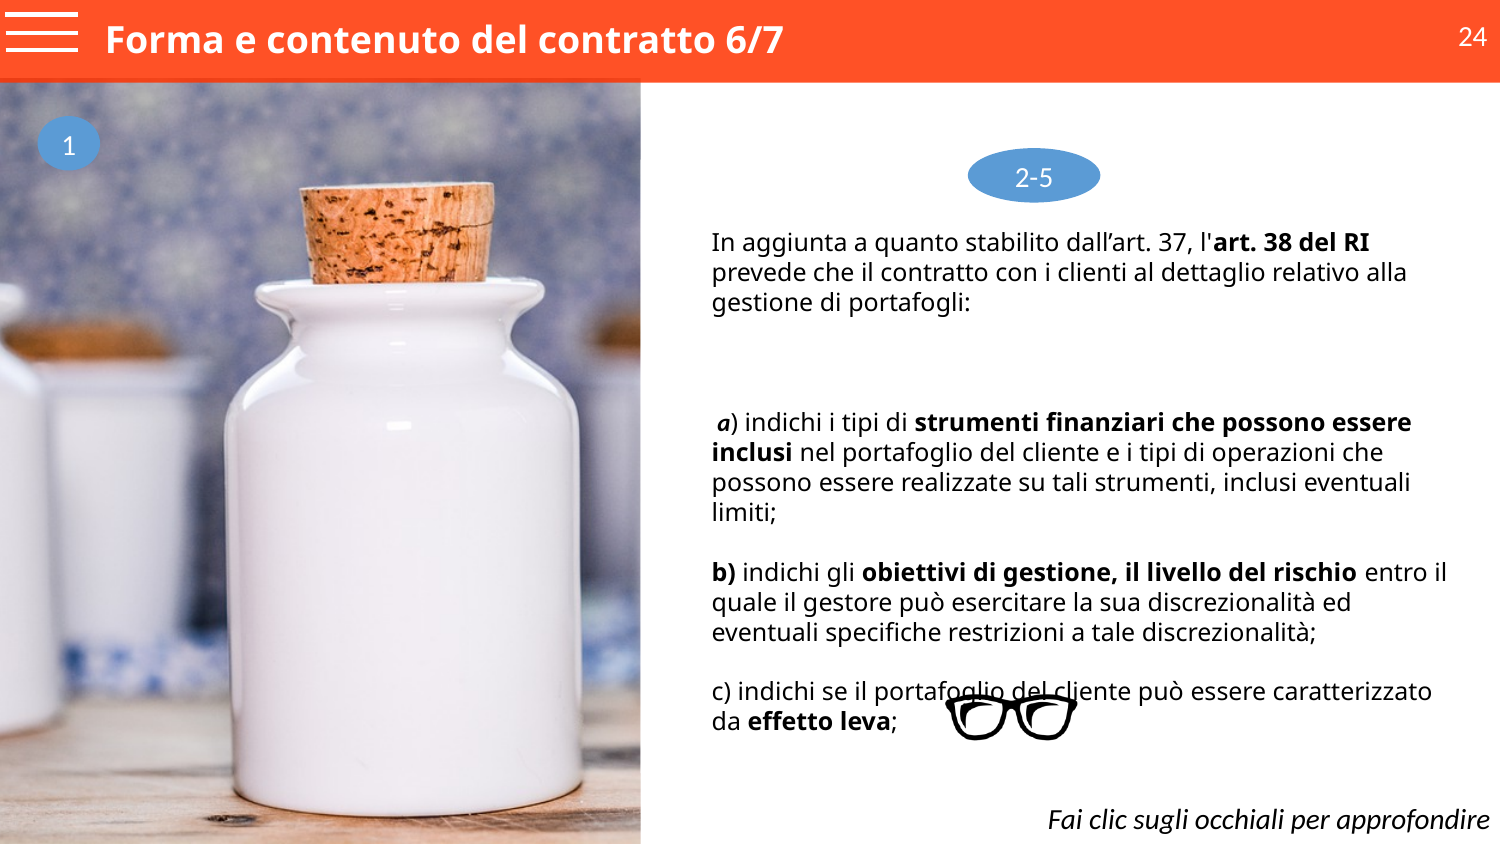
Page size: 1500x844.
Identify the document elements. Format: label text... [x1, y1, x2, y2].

text_box Fai clic sugli occhiali per approfondire [946, 793, 1500, 843]
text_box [640, 83, 1500, 757]
picture [0, 83, 641, 844]
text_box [0, 0, 1500, 83]
picture [938, 644, 1084, 790]
